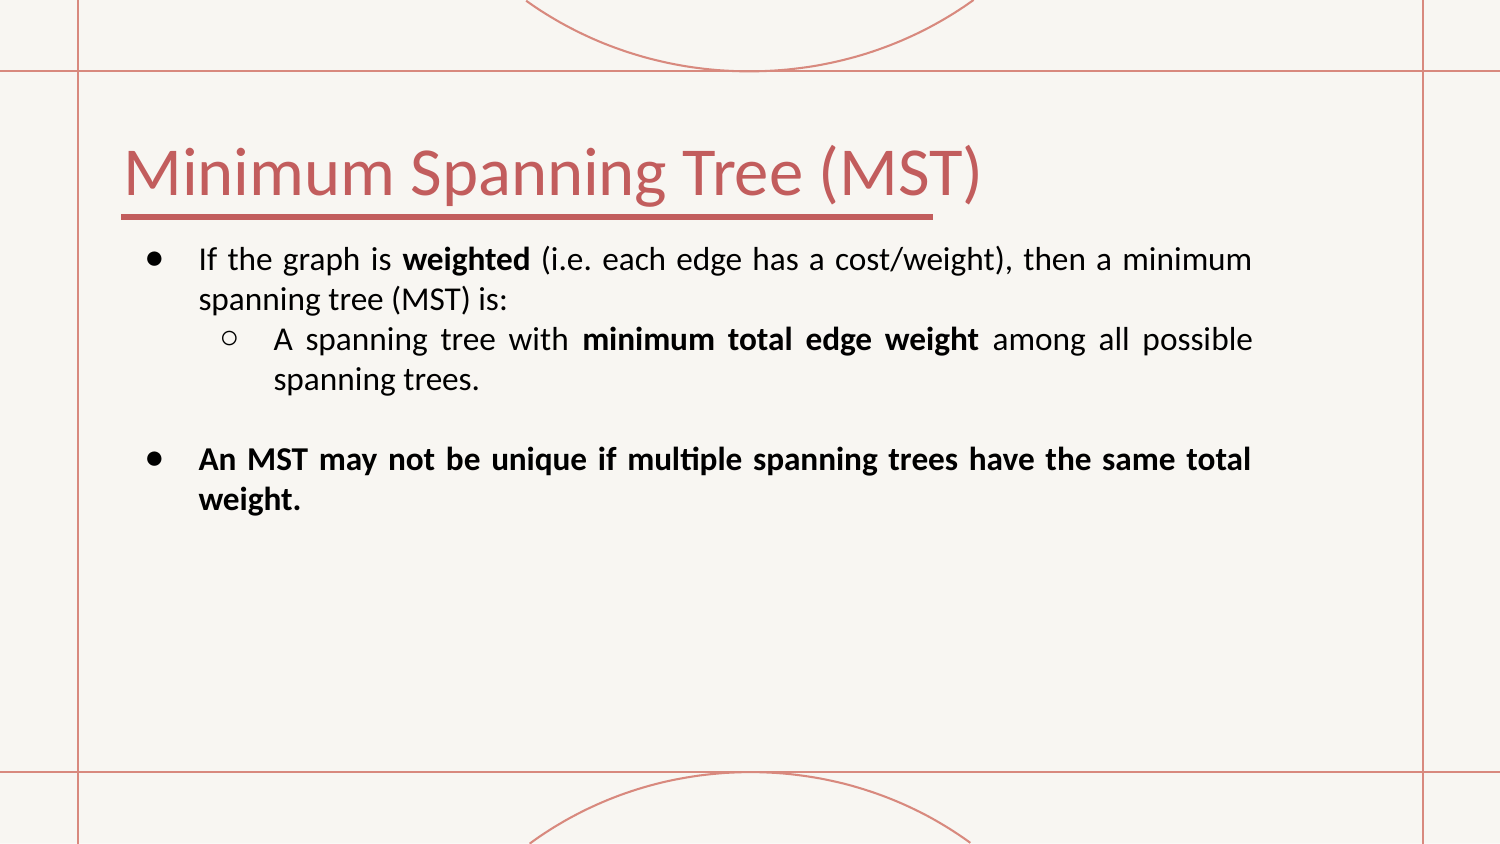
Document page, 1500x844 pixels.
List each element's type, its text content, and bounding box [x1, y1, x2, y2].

title Minimum Spanning Tree (MST) [123, 126, 1194, 237]
list If the graph is weighted (i.e. each edge has a cost/weight), then a minimum spanning tree (MST) is: A spanning tree with minimum total edge weight among all possible spanning trees. An MST may not be unique if multiple spanning trees have the same total weight. [123, 237, 1254, 712]
